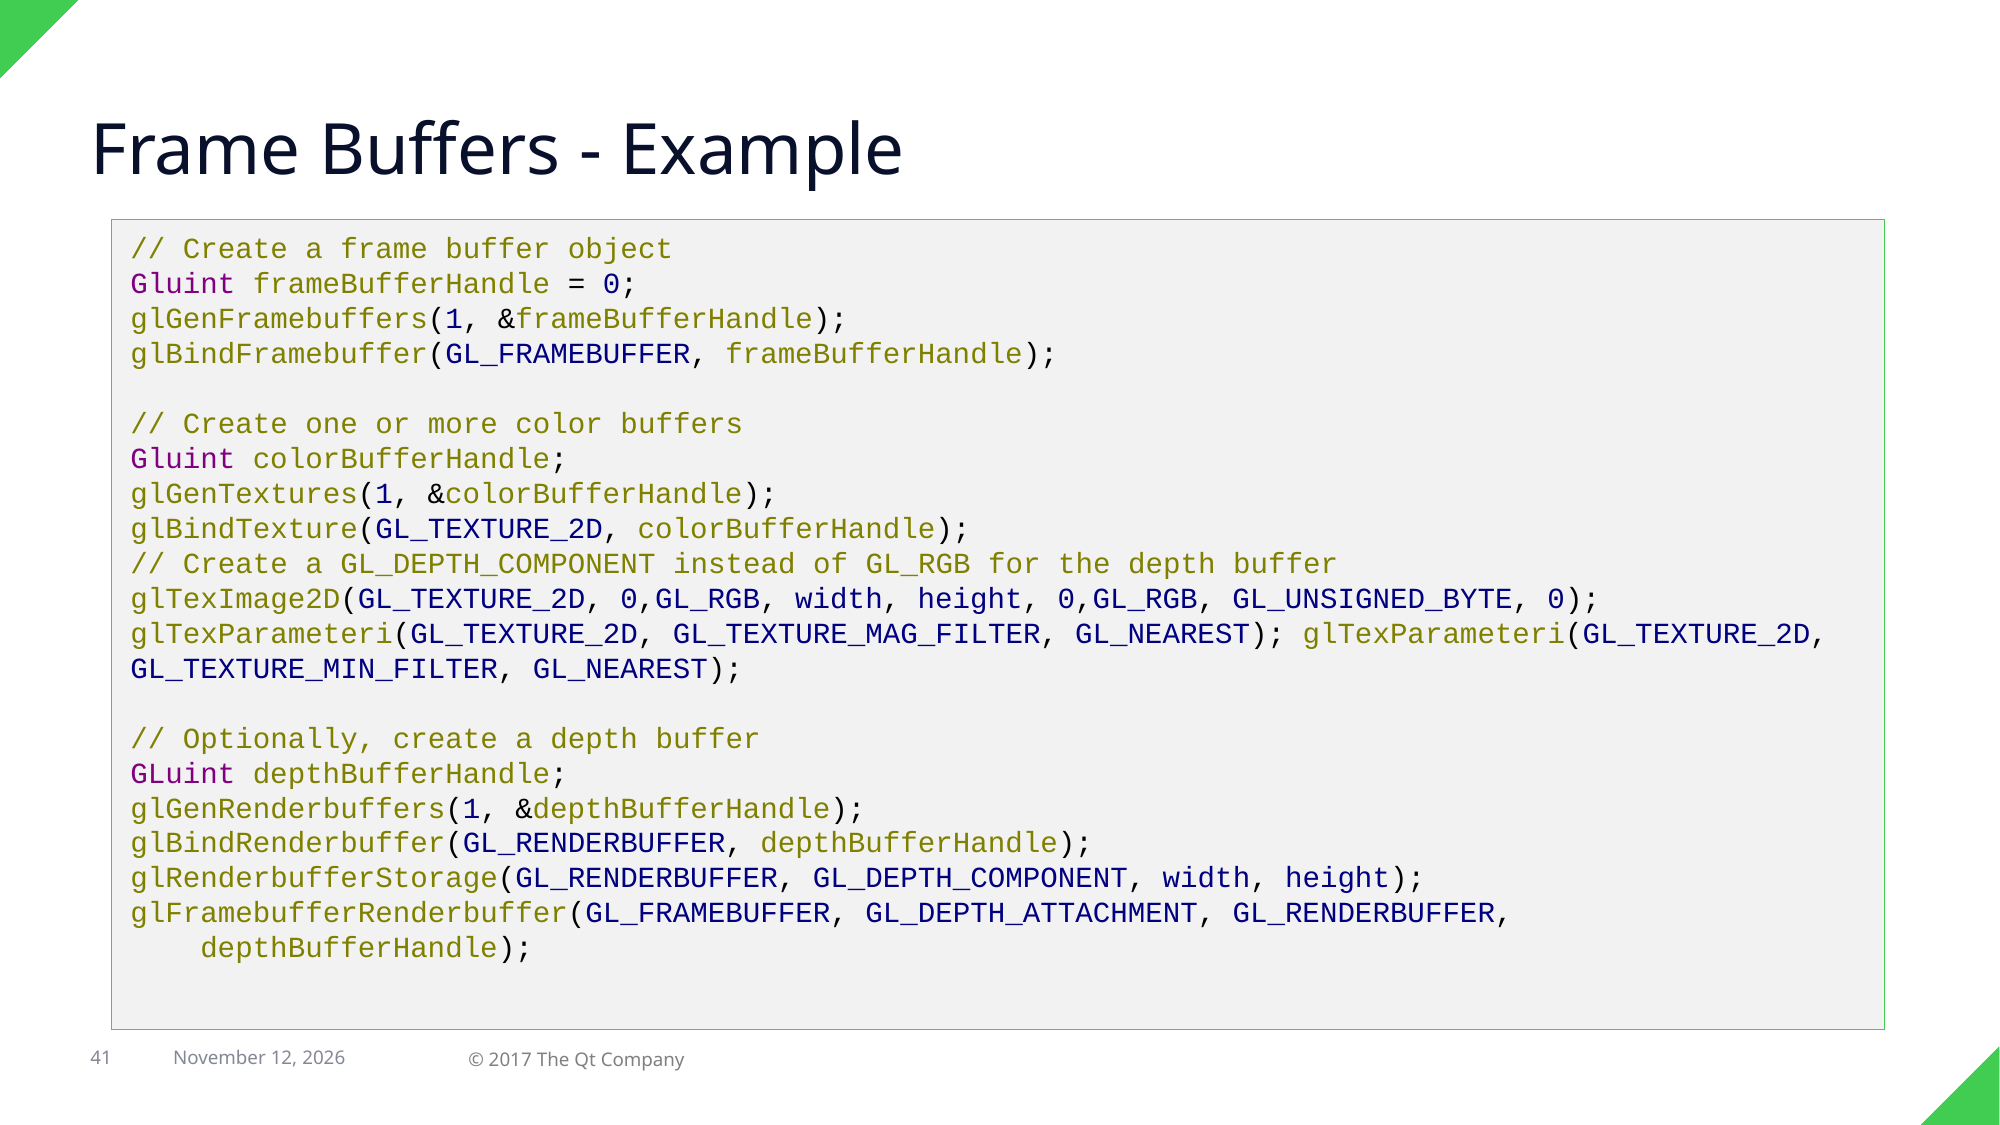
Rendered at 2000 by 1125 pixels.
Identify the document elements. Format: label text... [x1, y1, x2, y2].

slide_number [173, 1046, 468, 1071]
text_box // Create a frame buffer object Gluint frameBufferHandle = 0; glGenFramebuffers(1, &frameBufferHandle); glBindFramebuffer(GL_FRAMEBUFFER, frameBufferHandle); // Create one or more color buffers Gluint colorBufferHandle; glGenTextures(1, &colorBufferHandle); glBindTexture(GL_TEXTURE_2D, colorBufferHandle); // Create a GL_DEPTH_COMPONENT instead of GL_RGB for the depth buffer glTexImage2D(GL_TEXTURE_2D, 0,GL_RGB, width, height, 0,GL_RGB, GL_UNSIGNED_BYTE, 0); glTexParameteri(GL_TEXTURE_2D, GL_TEXTURE_MAG_FILTER, GL_NEAREST); glTexParameteri(GL_TEXTURE_2D, GL_TEXTURE_MIN_FILTER, GL_NEAREST); // Optionally, create a depth buffer GLuint depthBufferHandle; glGenRenderbuffers(1, &depthBufferHandle); glBindRenderbuffer(GL_RENDERBUFFER, depthBufferHandle); glRenderbufferStorage(GL_RENDERBUFFER, GL_DEPTH_COMPONENT, width, height); glFramebufferRenderbuffer(GL_FRAMEBUFFER, GL_DEPTH_ATTACHMENT, GL_RENDERBUFFER, depthBufferHandle); [111, 219, 1885, 1030]
slide_number 41 [90, 1046, 173, 1071]
title Frame Buffers - Example [90, 113, 1910, 268]
footer © 2017 The Qt Company [468, 1046, 1910, 1071]
